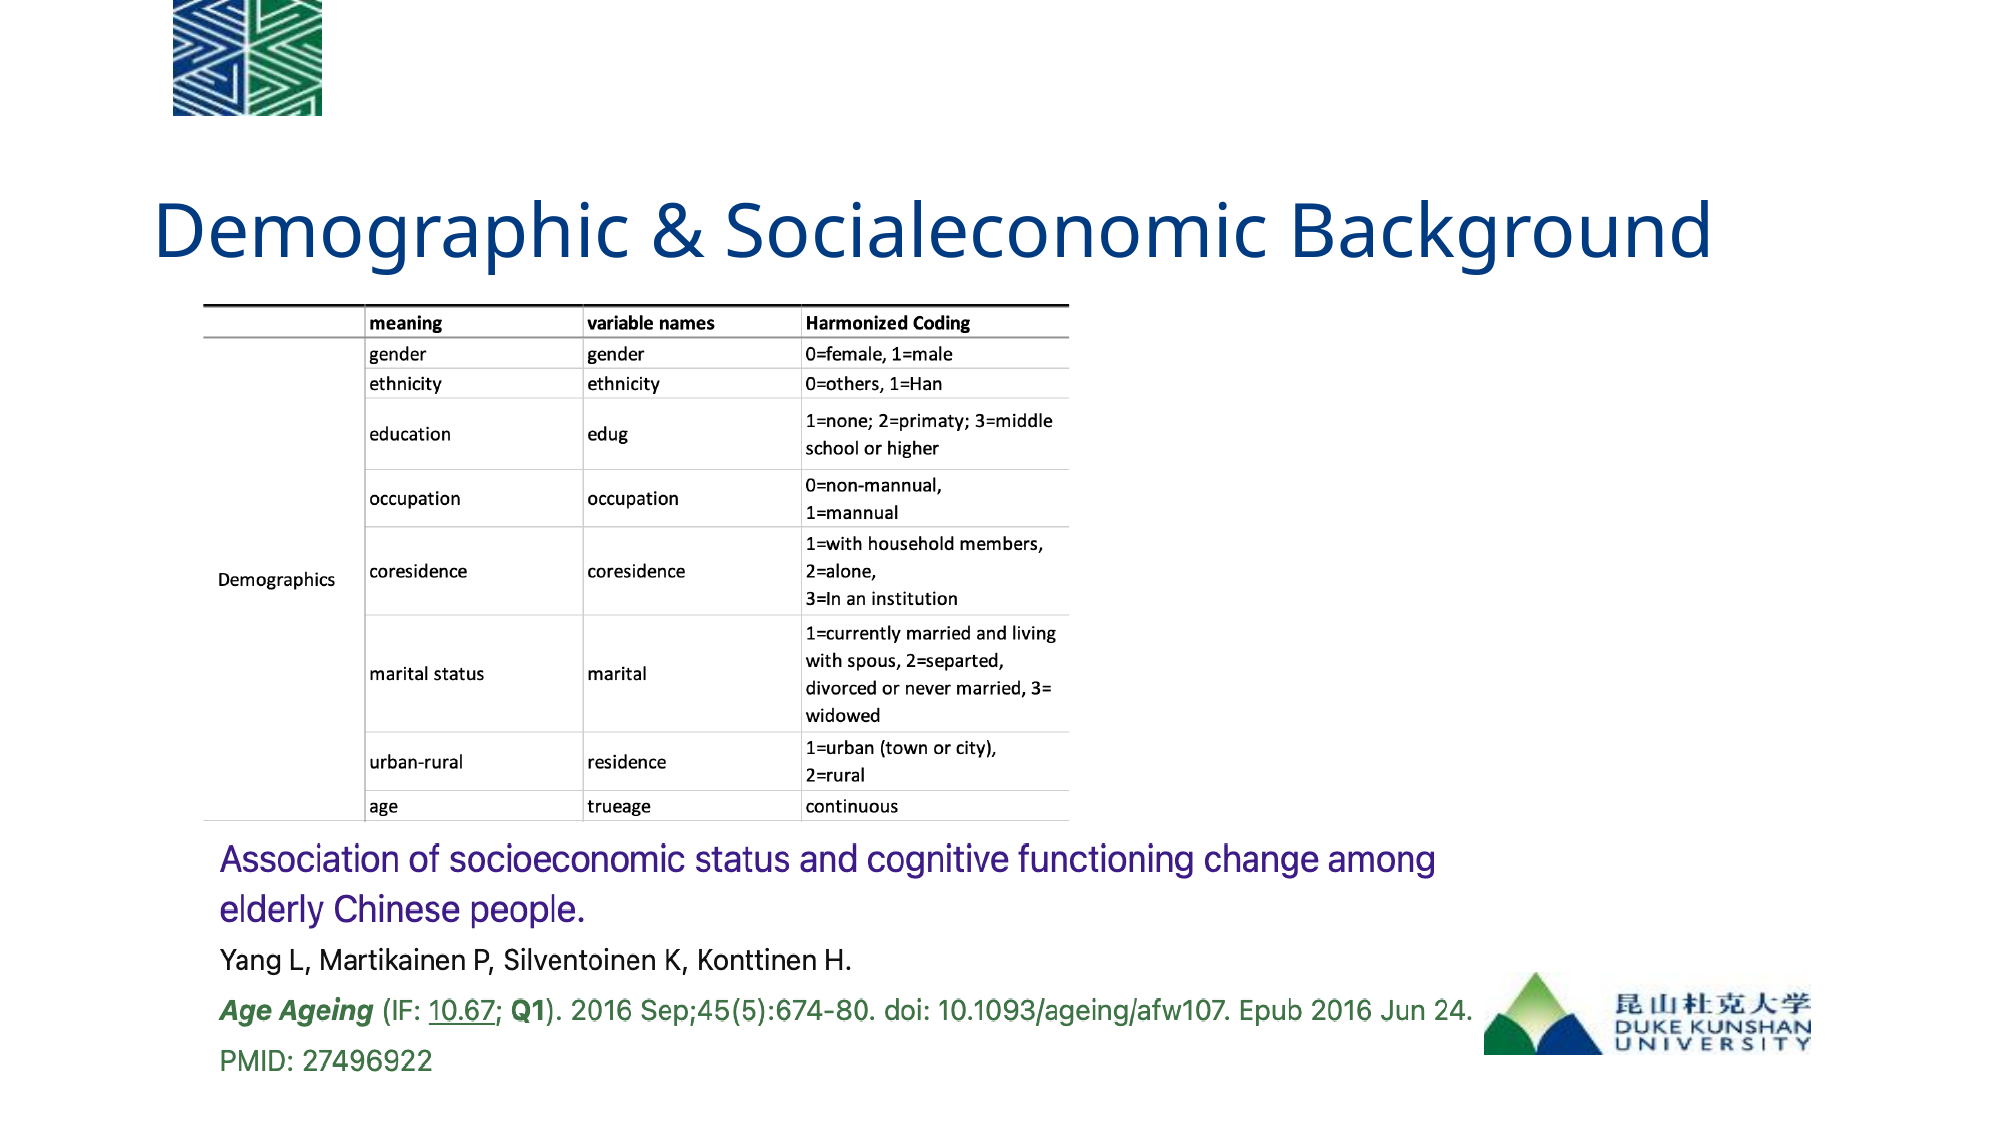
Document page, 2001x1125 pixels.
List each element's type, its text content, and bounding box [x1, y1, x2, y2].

picture [173, 0, 322, 116]
picture [203, 304, 1811, 1088]
title Demographic & Socialeconomic Background [137, 188, 1863, 278]
